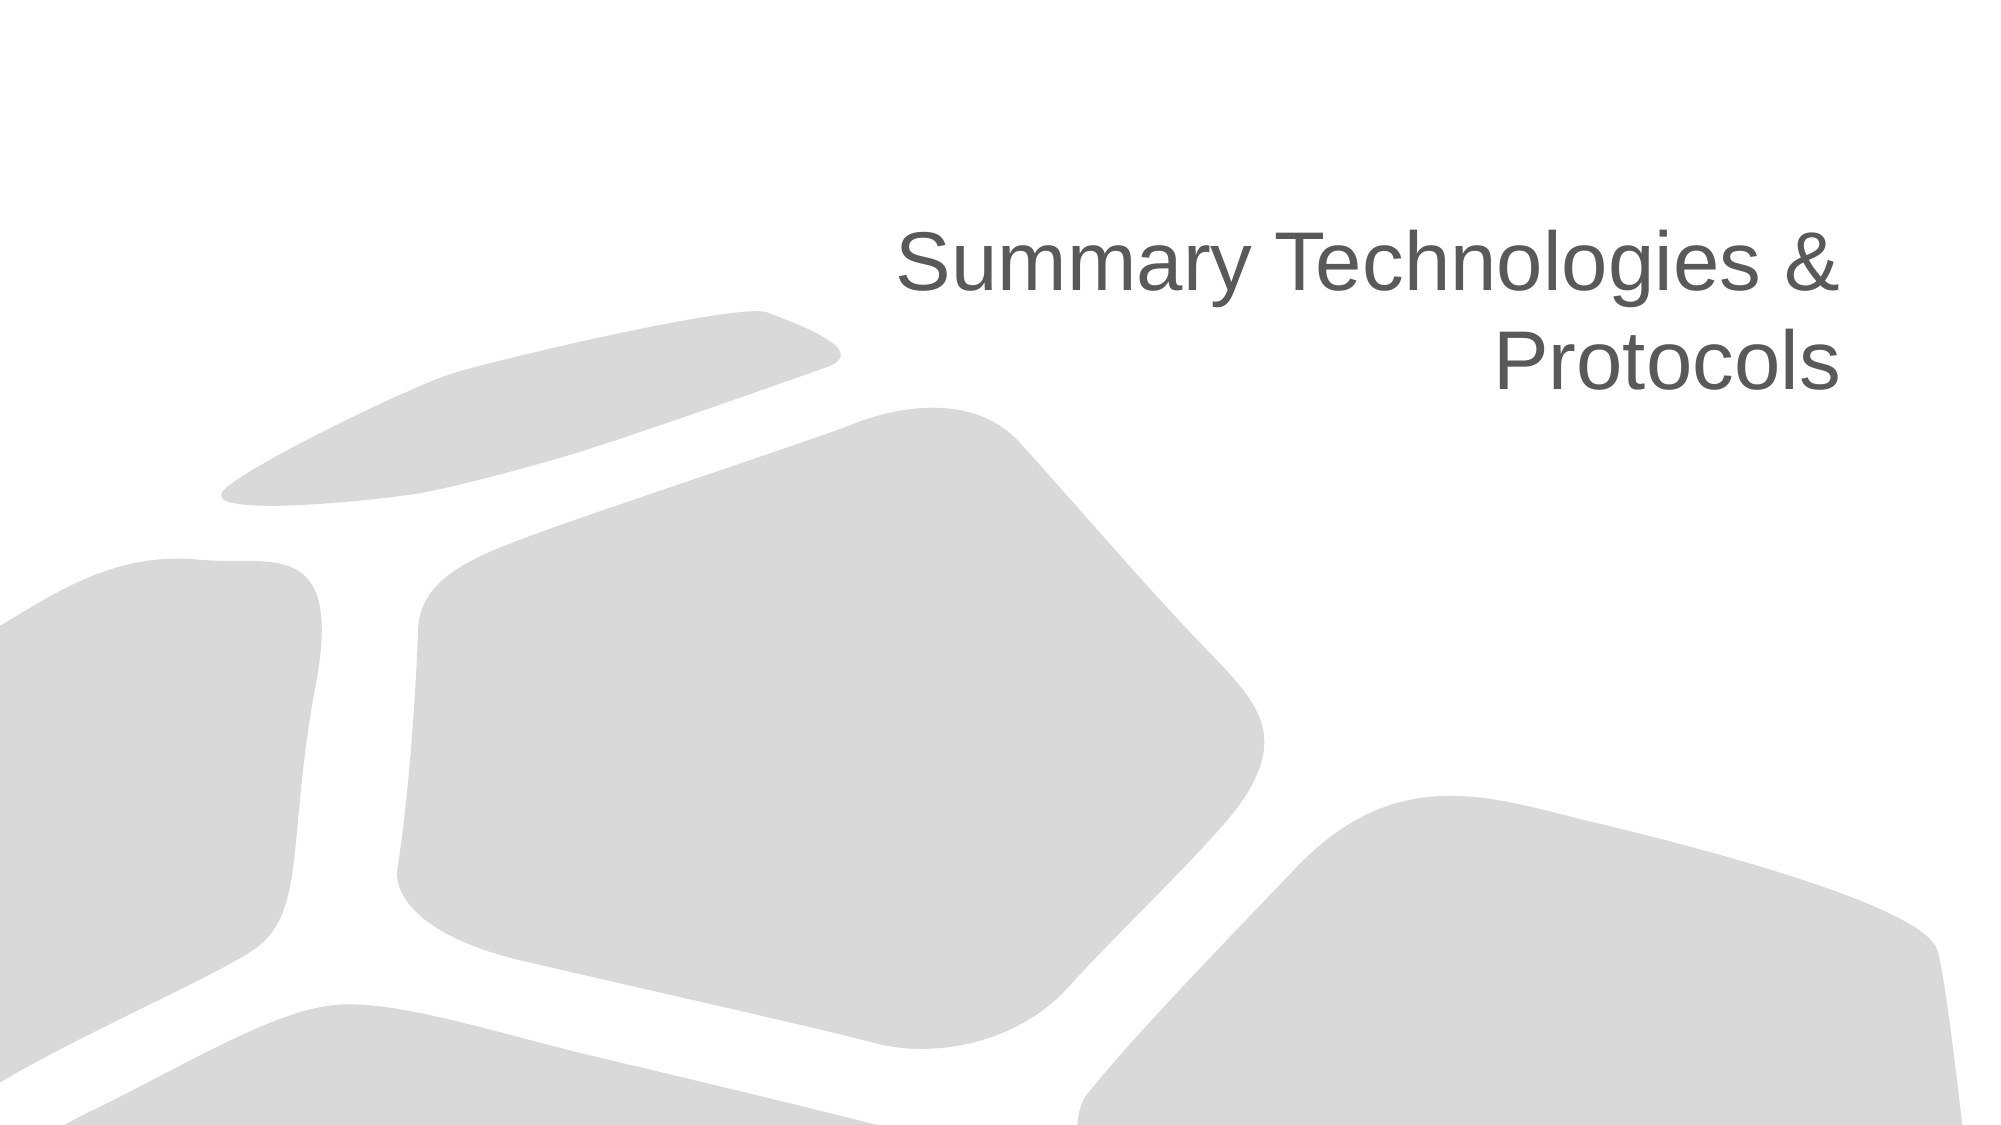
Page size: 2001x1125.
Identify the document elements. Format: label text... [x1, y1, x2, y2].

title Summary Technologies & Protocols [753, 198, 1857, 415]
